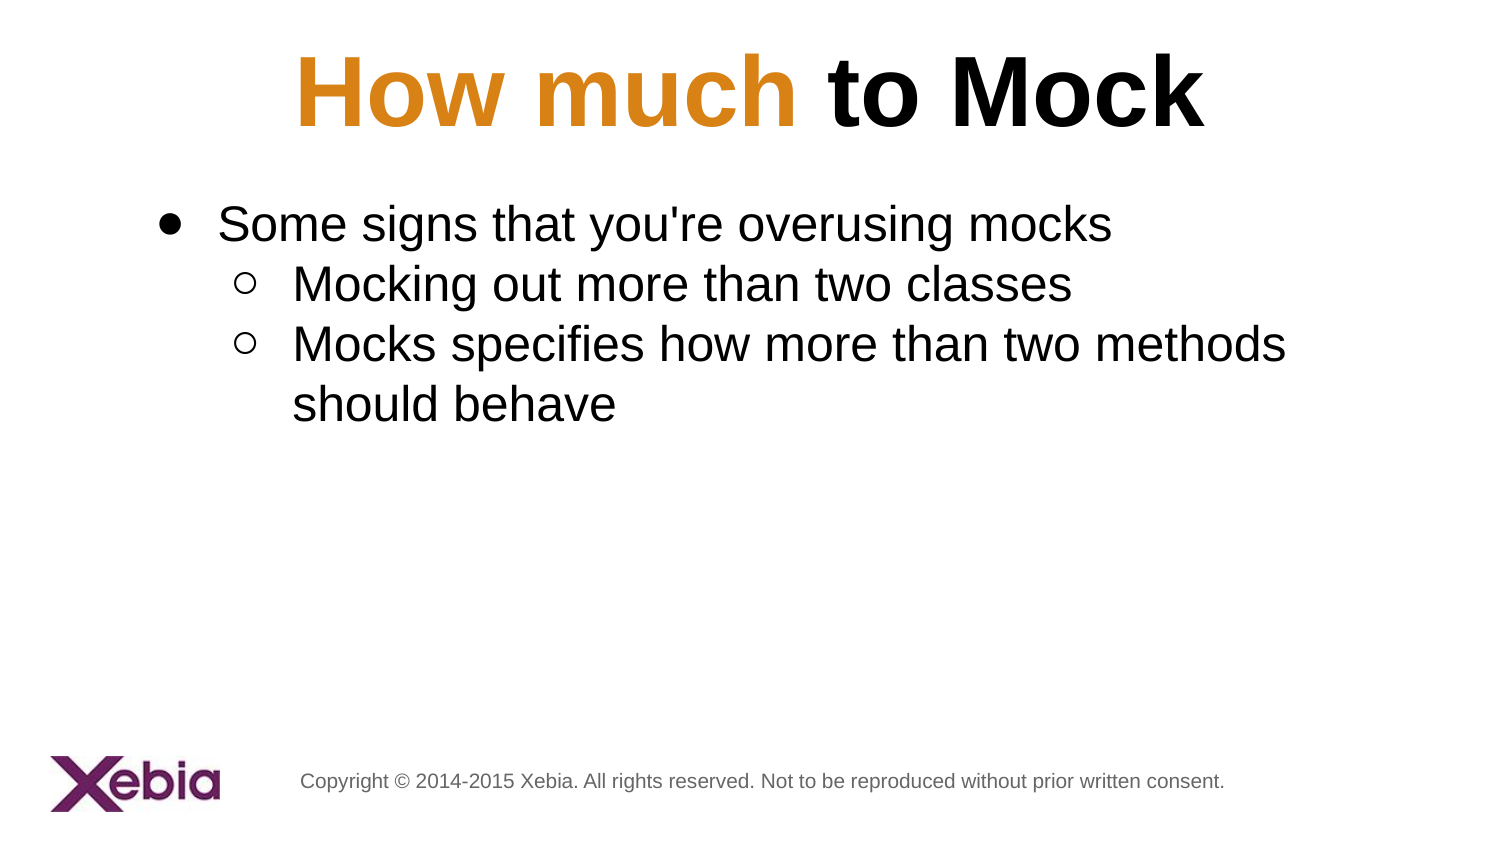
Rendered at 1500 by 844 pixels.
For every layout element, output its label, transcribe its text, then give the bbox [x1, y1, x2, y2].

text_box Copyright © 2014-2015 Xebia. All rights reserved. Not to be reproduced without prior written consent. [285, 752, 1401, 808]
picture [50, 756, 220, 813]
title How much to Mock [70, 0, 1430, 162]
text_box Some signs that you're overusing mocks Mocking out more than two classes Mocks specifies how more than two methods should behave [127, 176, 1401, 726]
